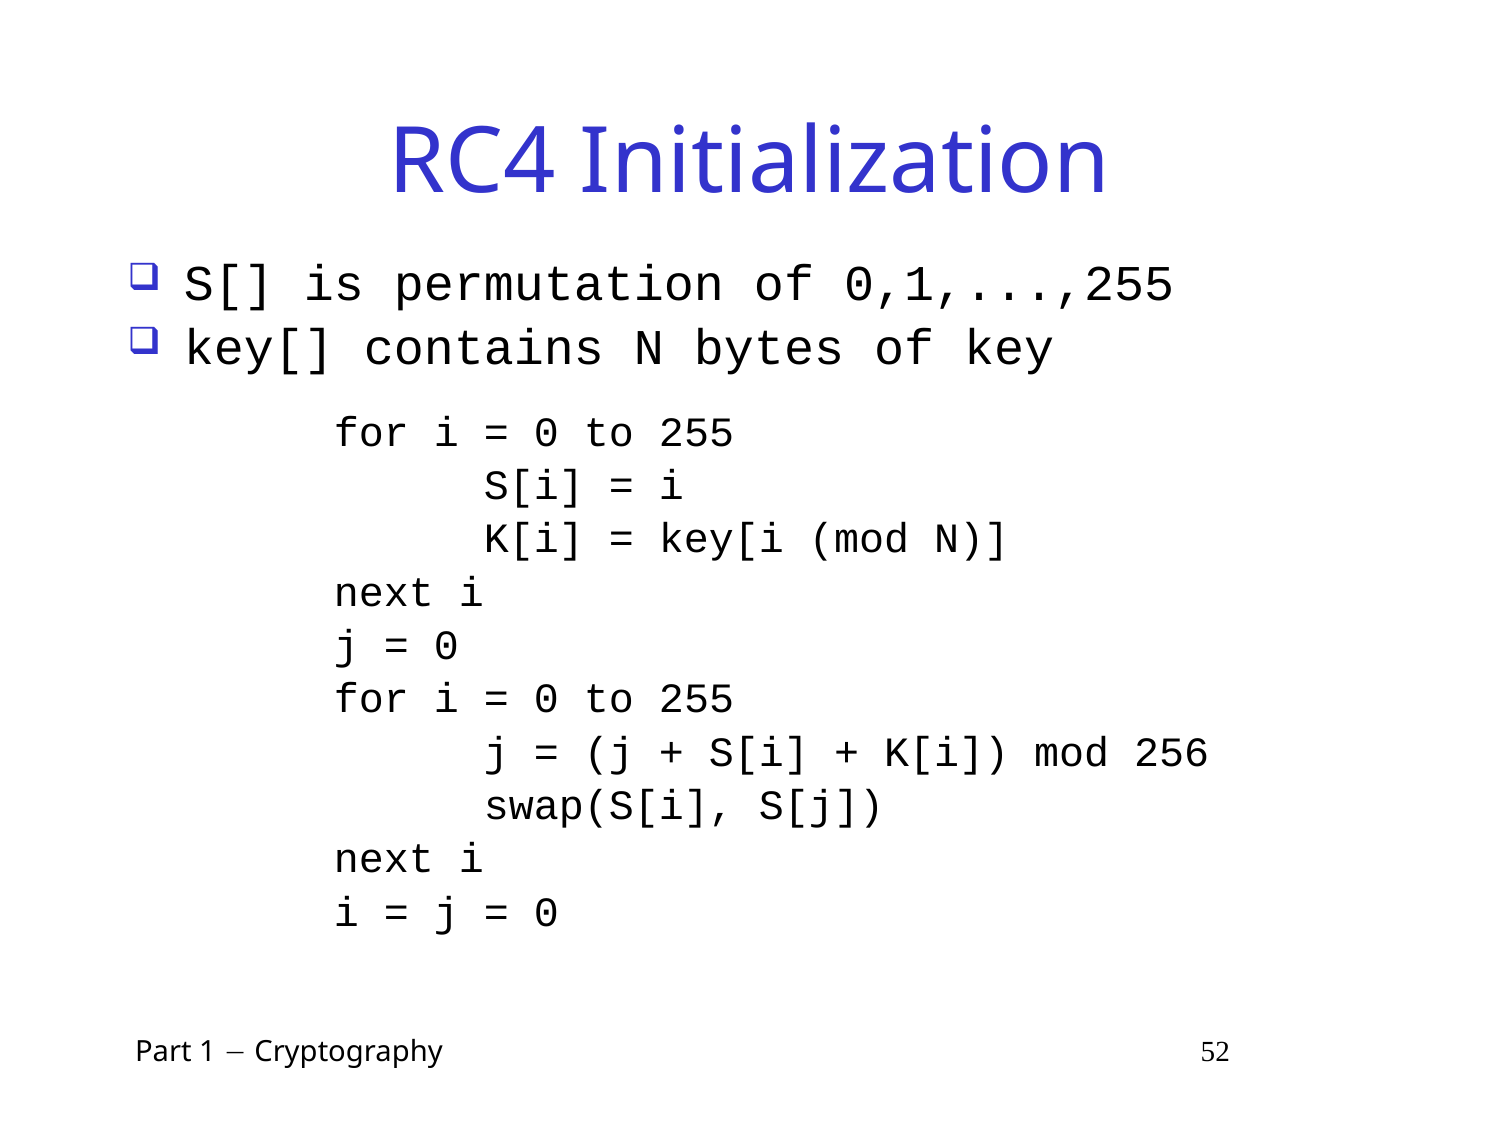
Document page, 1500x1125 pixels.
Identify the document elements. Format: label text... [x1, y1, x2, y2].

title RC4 Initialization [112, 62, 1388, 249]
footer Part 1  Cryptography 52 [112, 1024, 1401, 1101]
list S[] is permutation of 0,1,...,255 key[] contains N bytes of key for i = 0 to 255 S[i] = i K[i] = key[i (mod N)] next i j = 0 for i = 0 to 255 j = (j + S[i] + K[i]) mod 256 swap(S[i], S[j]) next i i = j = 0 [112, 249, 1388, 1001]
